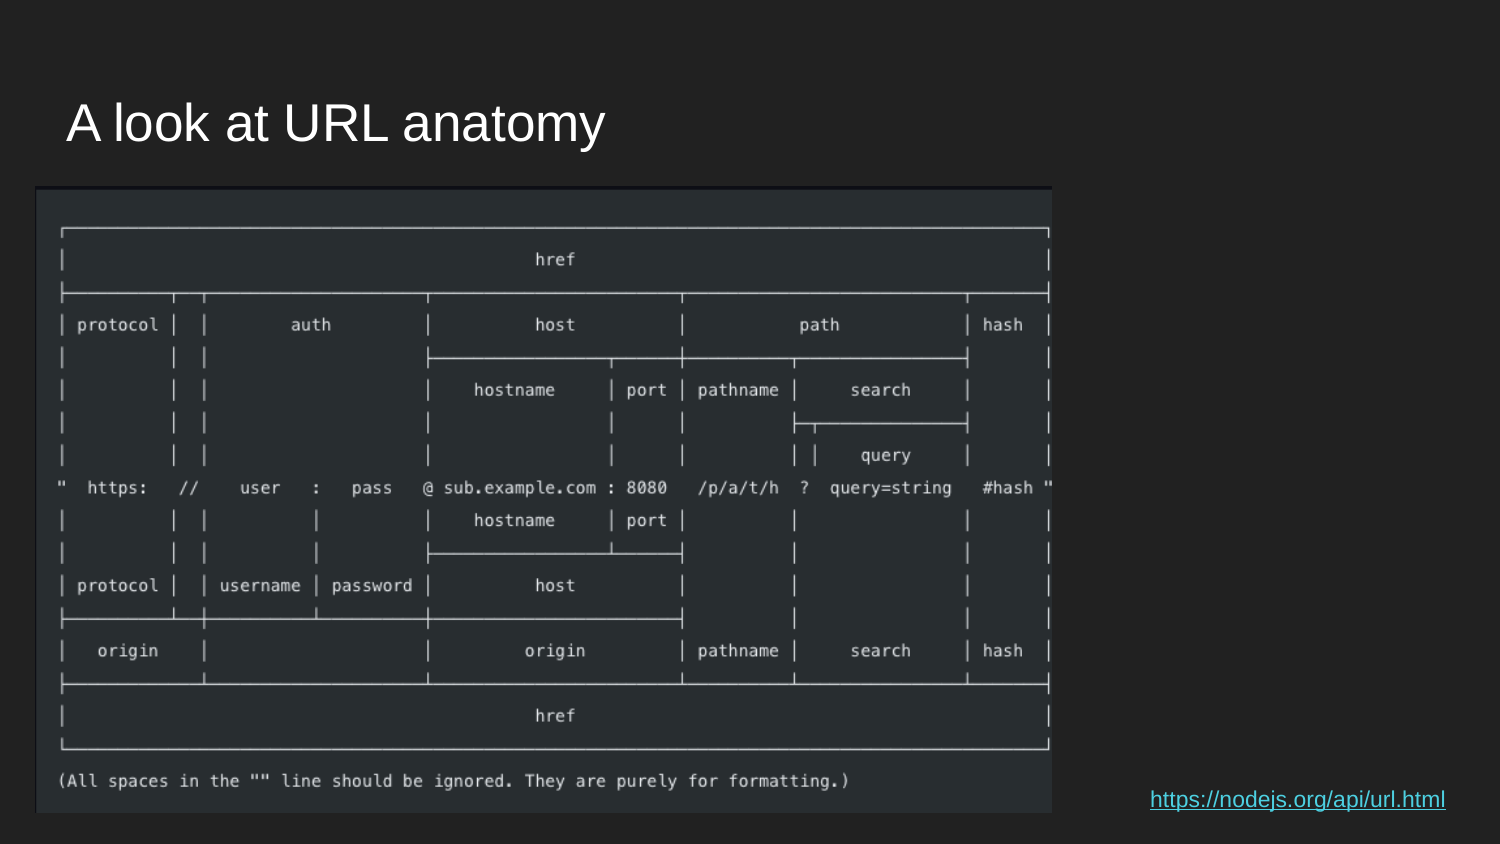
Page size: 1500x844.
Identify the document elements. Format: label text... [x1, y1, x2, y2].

text_box https://nodejs.org/api/url.html [1135, 770, 1474, 826]
title A look at URL anatomy [51, 72, 1449, 167]
picture [34, 185, 1052, 814]
